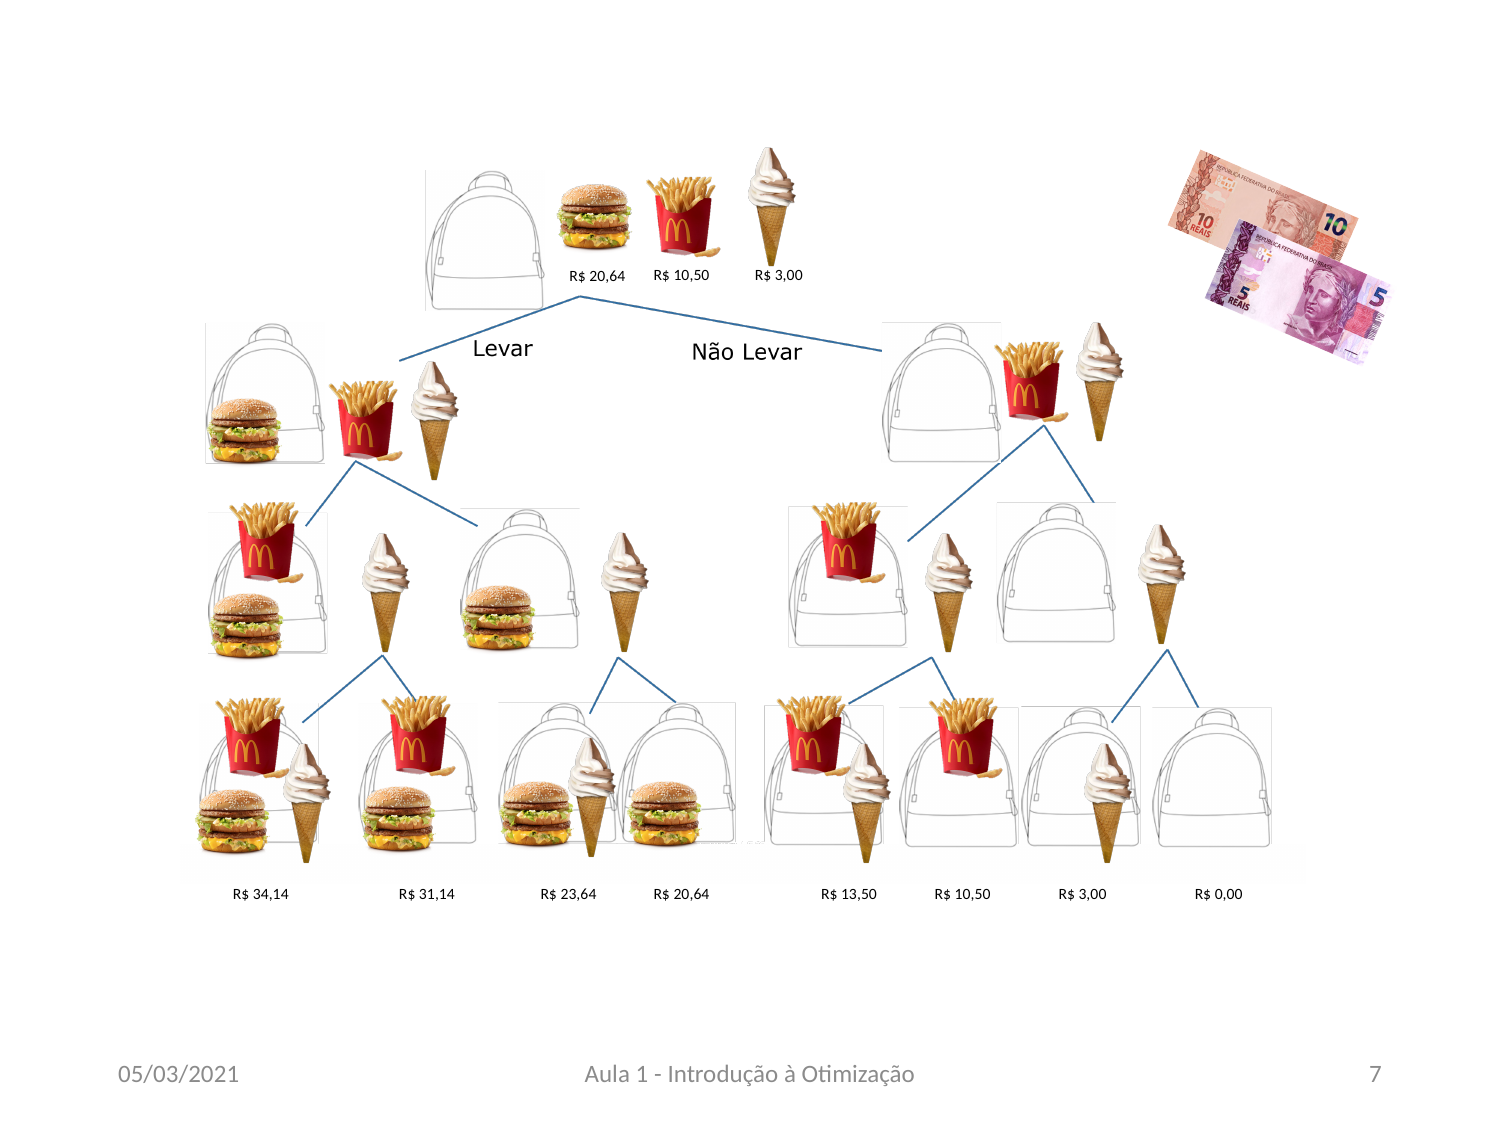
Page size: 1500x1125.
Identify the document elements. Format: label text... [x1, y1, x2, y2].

slide_number 7 [1059, 1042, 1397, 1103]
text_box R$ 13,50 [806, 884, 892, 911]
text_box R$ 34,14 [218, 884, 304, 911]
text_box R$ 0,00 [1179, 884, 1258, 911]
text_box R$ 10,50 [919, 884, 1006, 911]
text_box R$ 23,64 [525, 884, 612, 911]
text_box R$ 31,14 [384, 884, 470, 911]
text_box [180, 133, 1306, 884]
footer Aula 1 - Introdução à Otimização [496, 1042, 1004, 1103]
text_box R$ 20,64 [638, 884, 725, 911]
text_box R$ 3,00 [1043, 884, 1122, 911]
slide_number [103, 1042, 441, 1103]
picture [1176, 180, 1396, 366]
